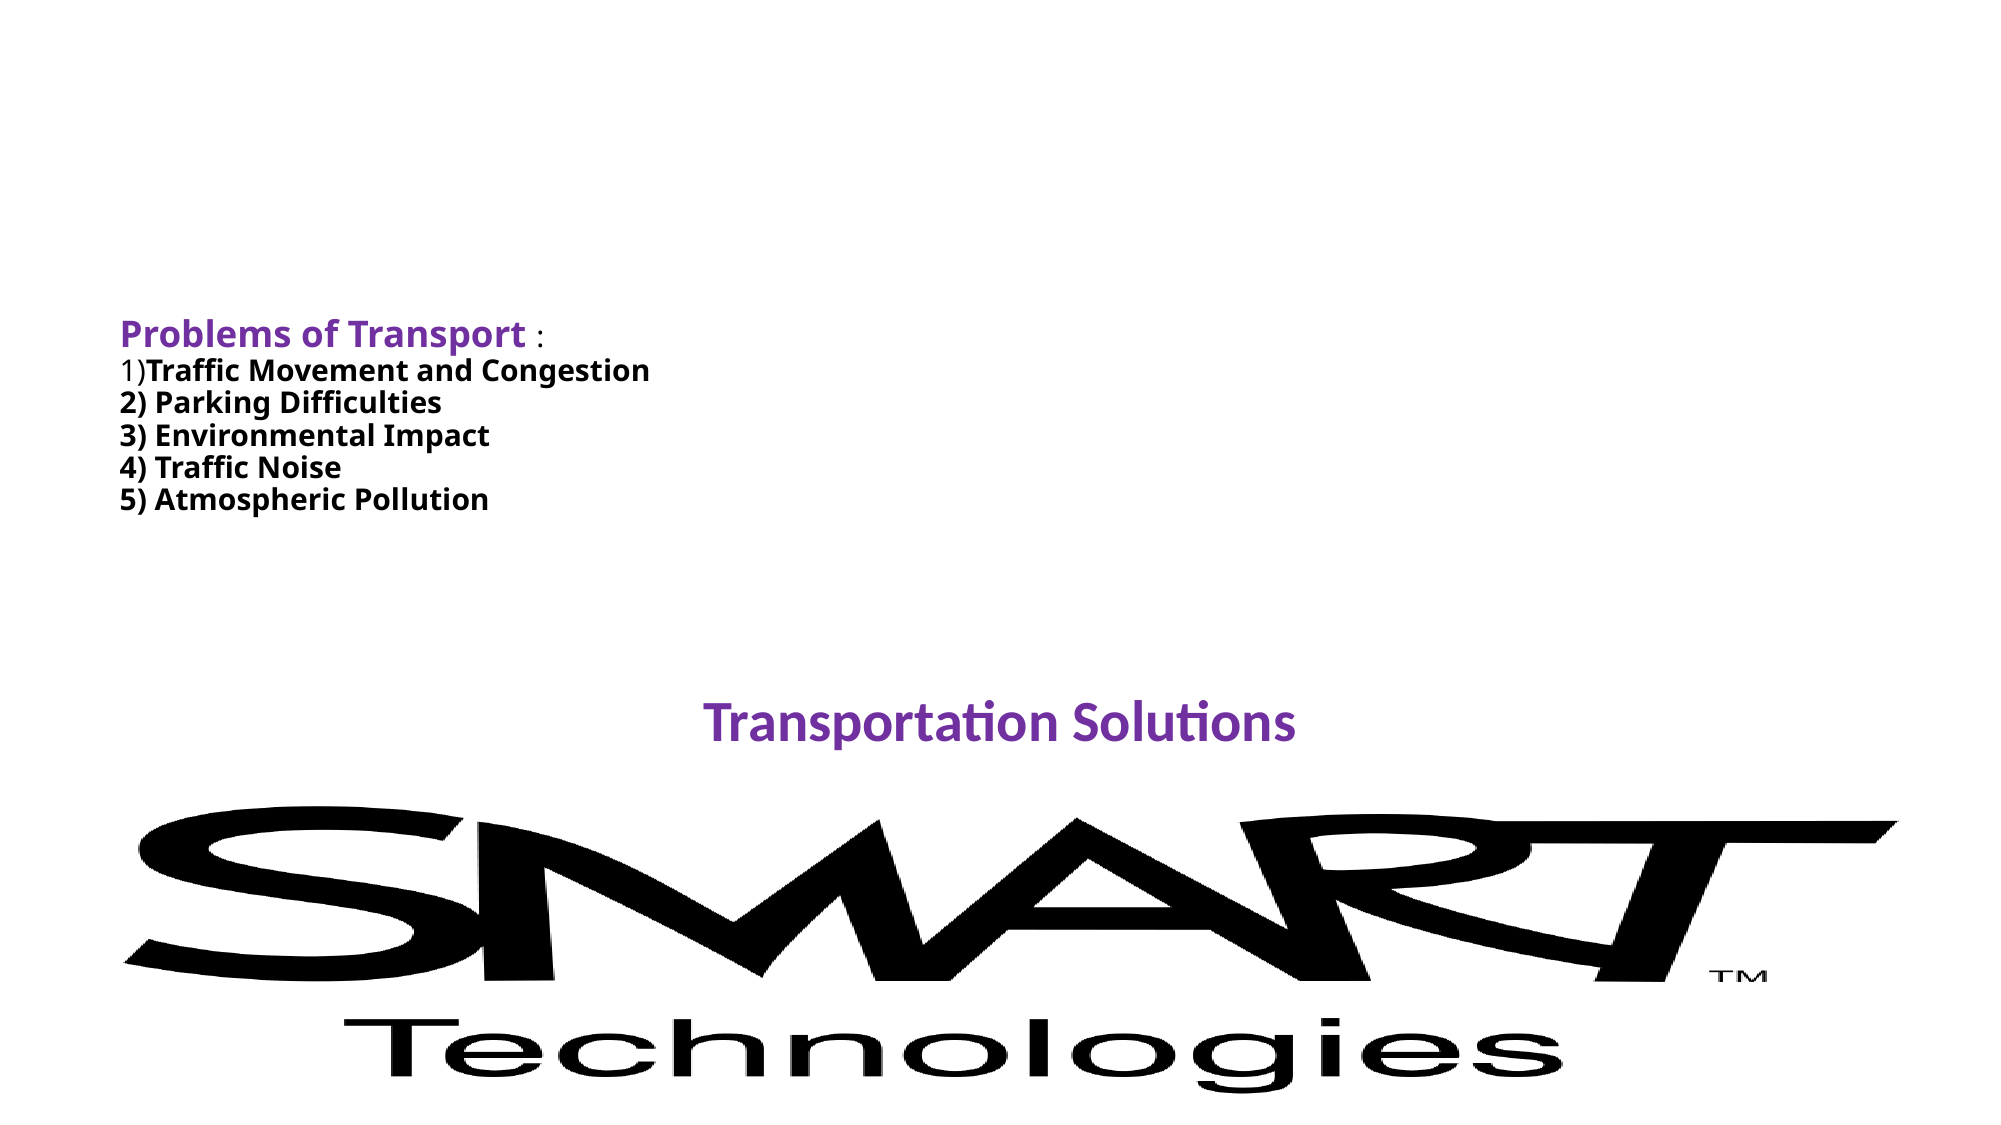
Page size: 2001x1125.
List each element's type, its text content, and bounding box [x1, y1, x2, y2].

title Problems of Transport : 1)Traffic Movement and Congestion 2) Parking Difficulties 3) Environmental Impact 4) Traffic Noise 5) Atmospheric Pollution [104, 304, 1705, 685]
picture [38, 774, 1985, 1125]
list Transportation Solutions [137, 684, 1863, 774]
